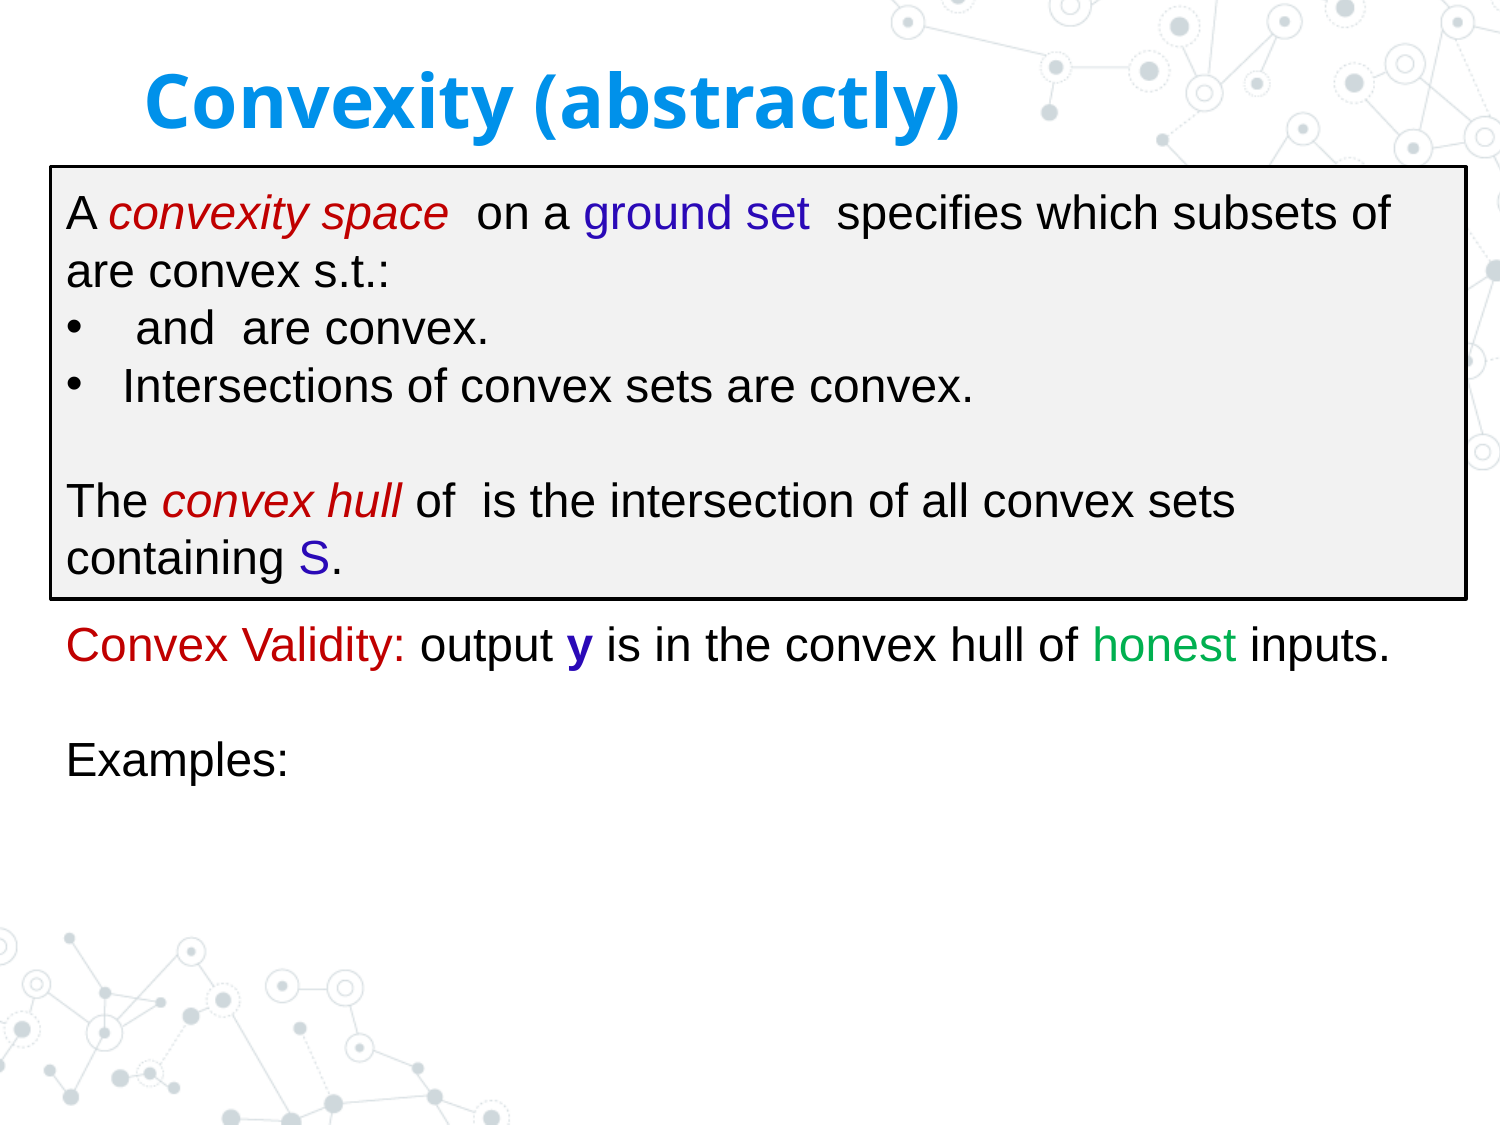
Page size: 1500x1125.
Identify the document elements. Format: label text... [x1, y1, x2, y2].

title Convexity (abstractly) [128, 4, 1500, 159]
picture [0, 0, 1500, 1125]
text_box Convex Validity: output y is in the convex hull of honest inputs. Examples: [50, 605, 1500, 794]
